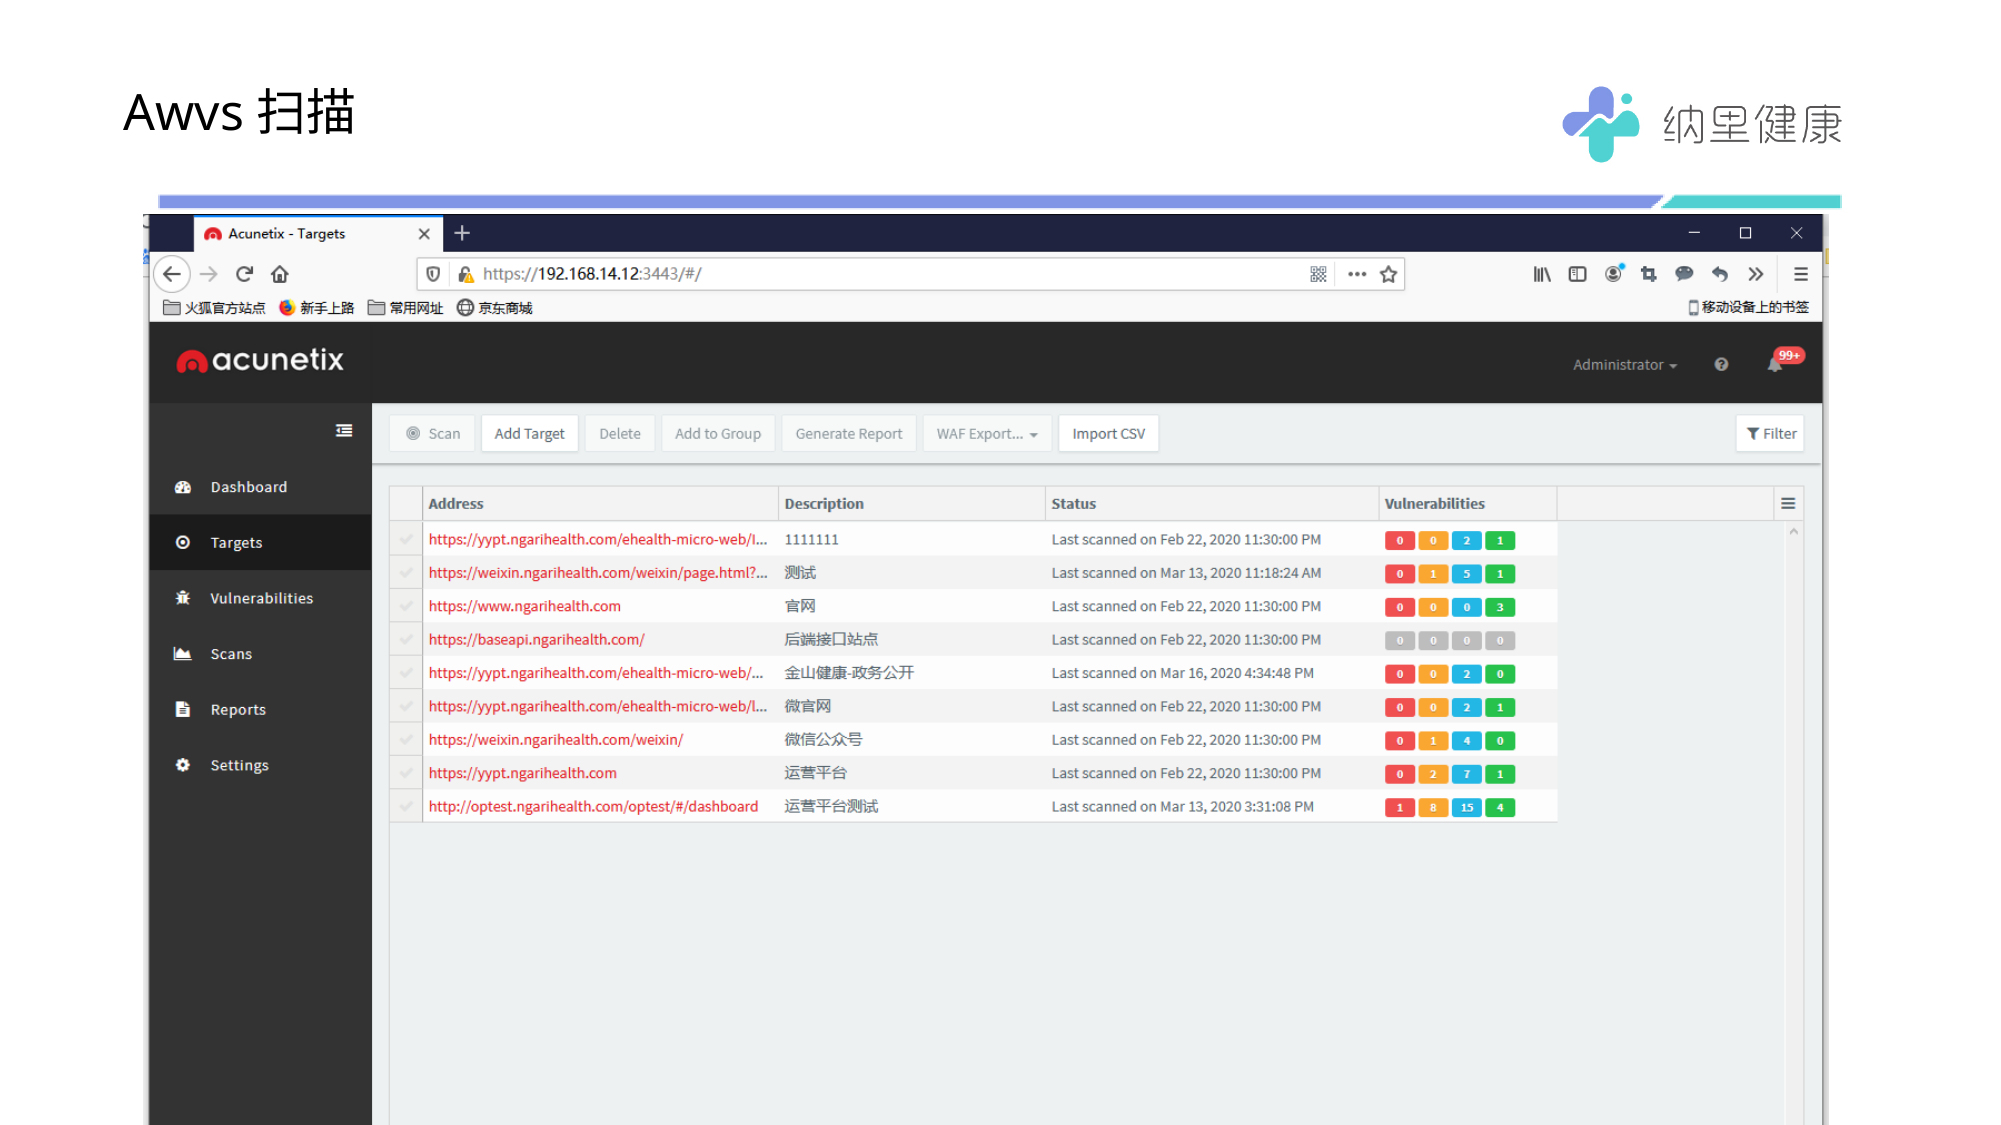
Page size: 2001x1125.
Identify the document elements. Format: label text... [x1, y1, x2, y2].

picture [0, 0, 2001, 1125]
title Awvs扫描 [108, 79, 745, 159]
